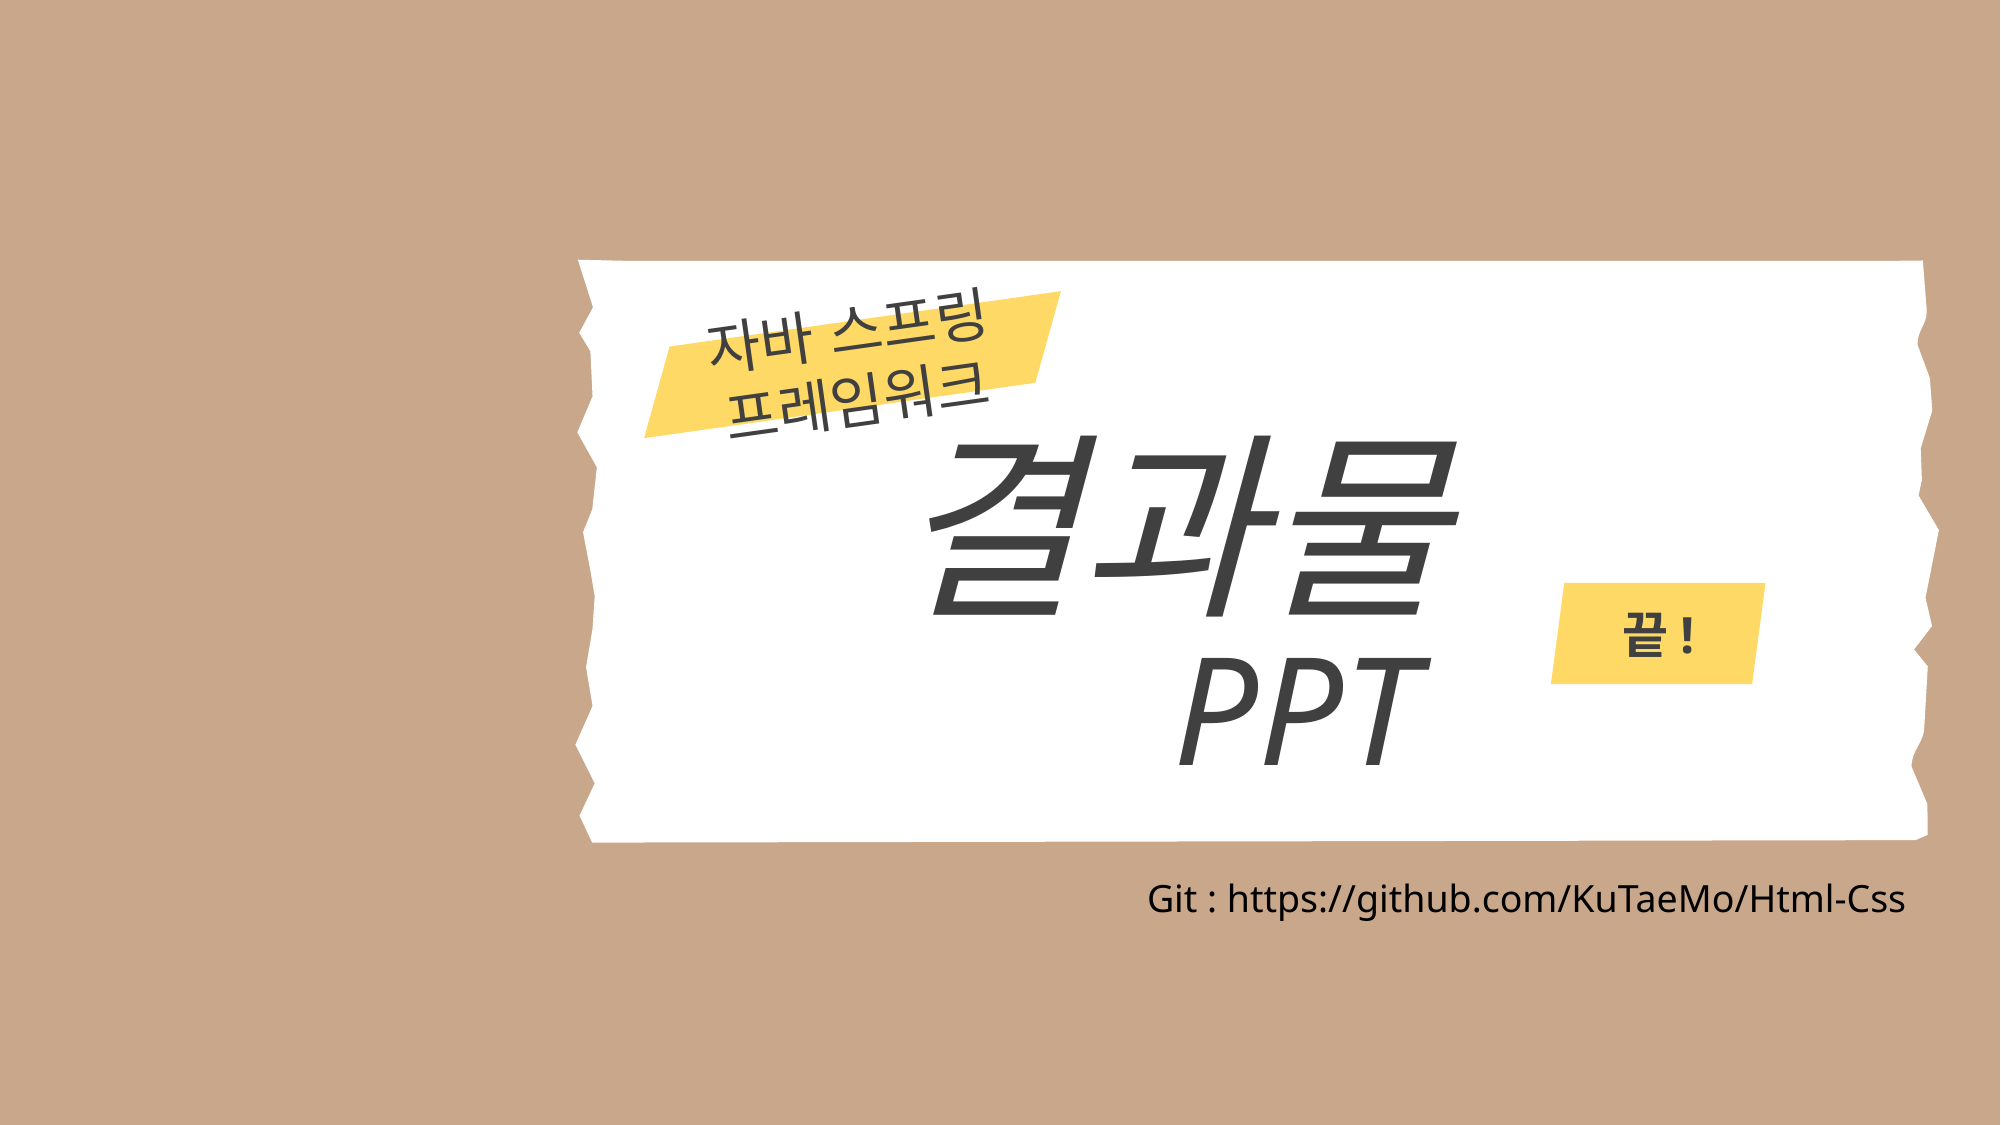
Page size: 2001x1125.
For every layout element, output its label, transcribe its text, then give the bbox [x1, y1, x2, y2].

text_box [574, 258, 1940, 844]
text_box 결과물 [879, 394, 1462, 650]
text_box PPT [1158, 607, 1473, 803]
text_box 자바 스프링 프레임워크 [642, 289, 1063, 440]
text_box 끝! [1549, 581, 1767, 686]
text_box Git : https://github.com/KuTaeMo/Html-Css [1132, 867, 2000, 927]
